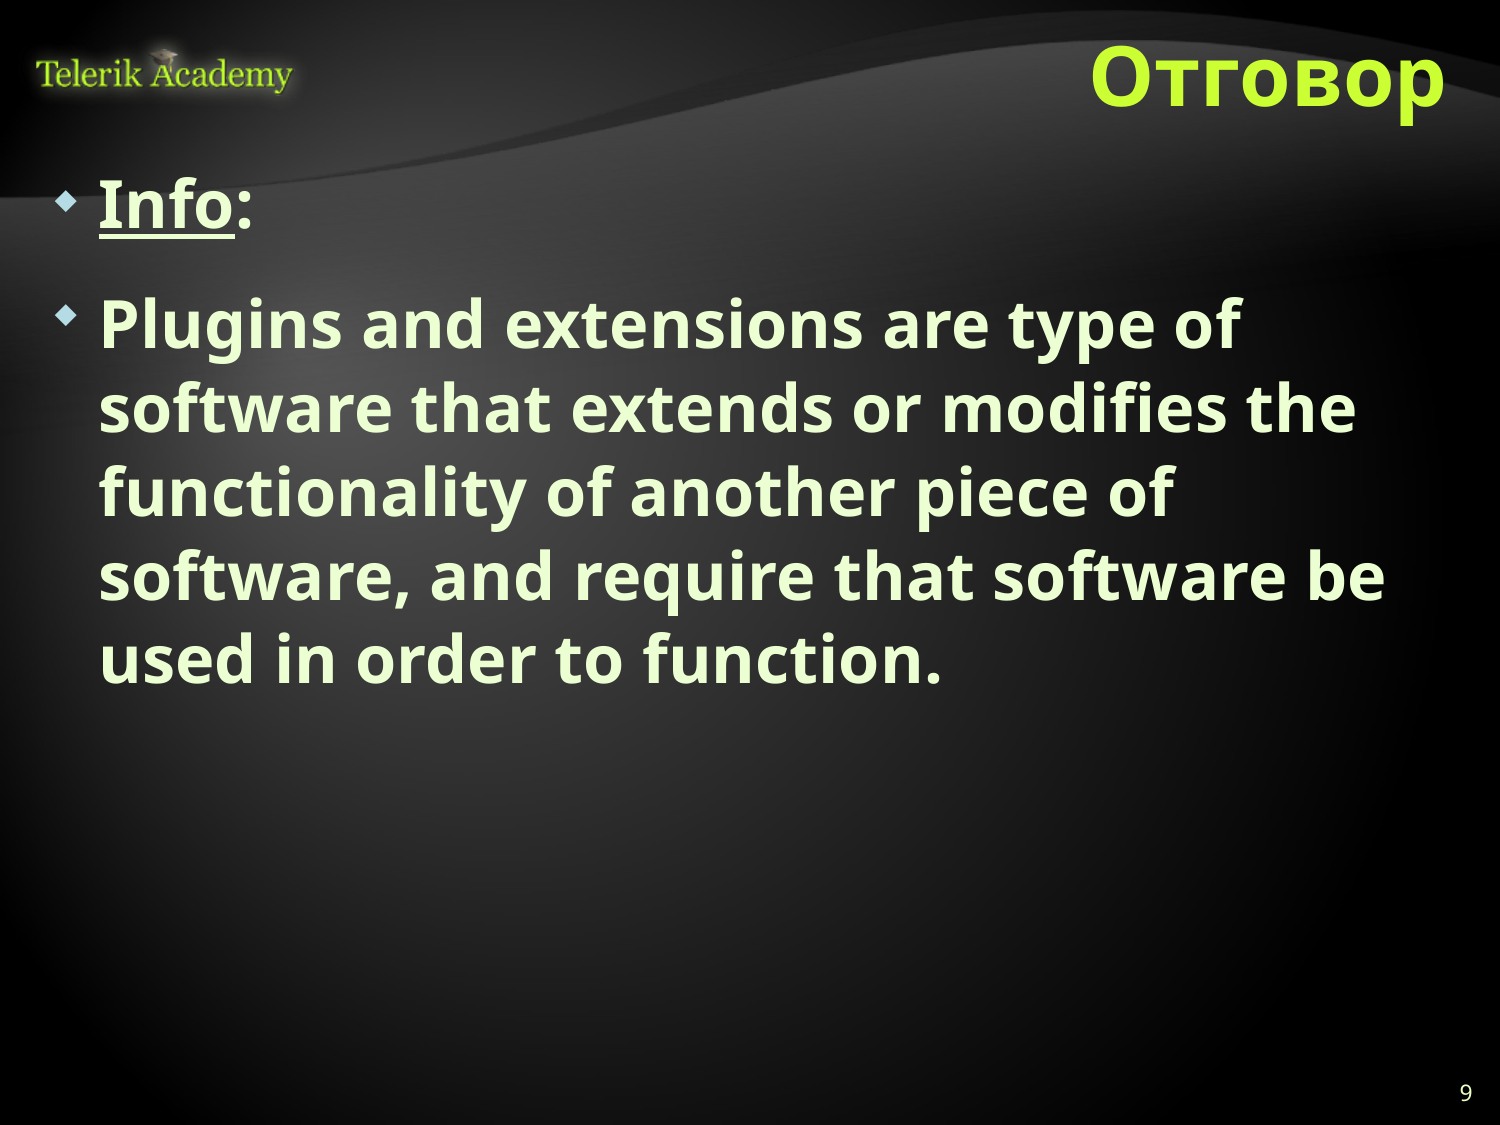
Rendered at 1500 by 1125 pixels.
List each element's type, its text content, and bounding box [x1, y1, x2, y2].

slide_number 9 [1412, 1074, 1488, 1113]
title Отговор [300, 12, 1463, 149]
list Info: Plugins and extensions are type of software that extends or modifies the functionality of another piece of software, and require that software be used in order to function. [37, 149, 1463, 1100]
picture [0, 0, 1500, 1125]
